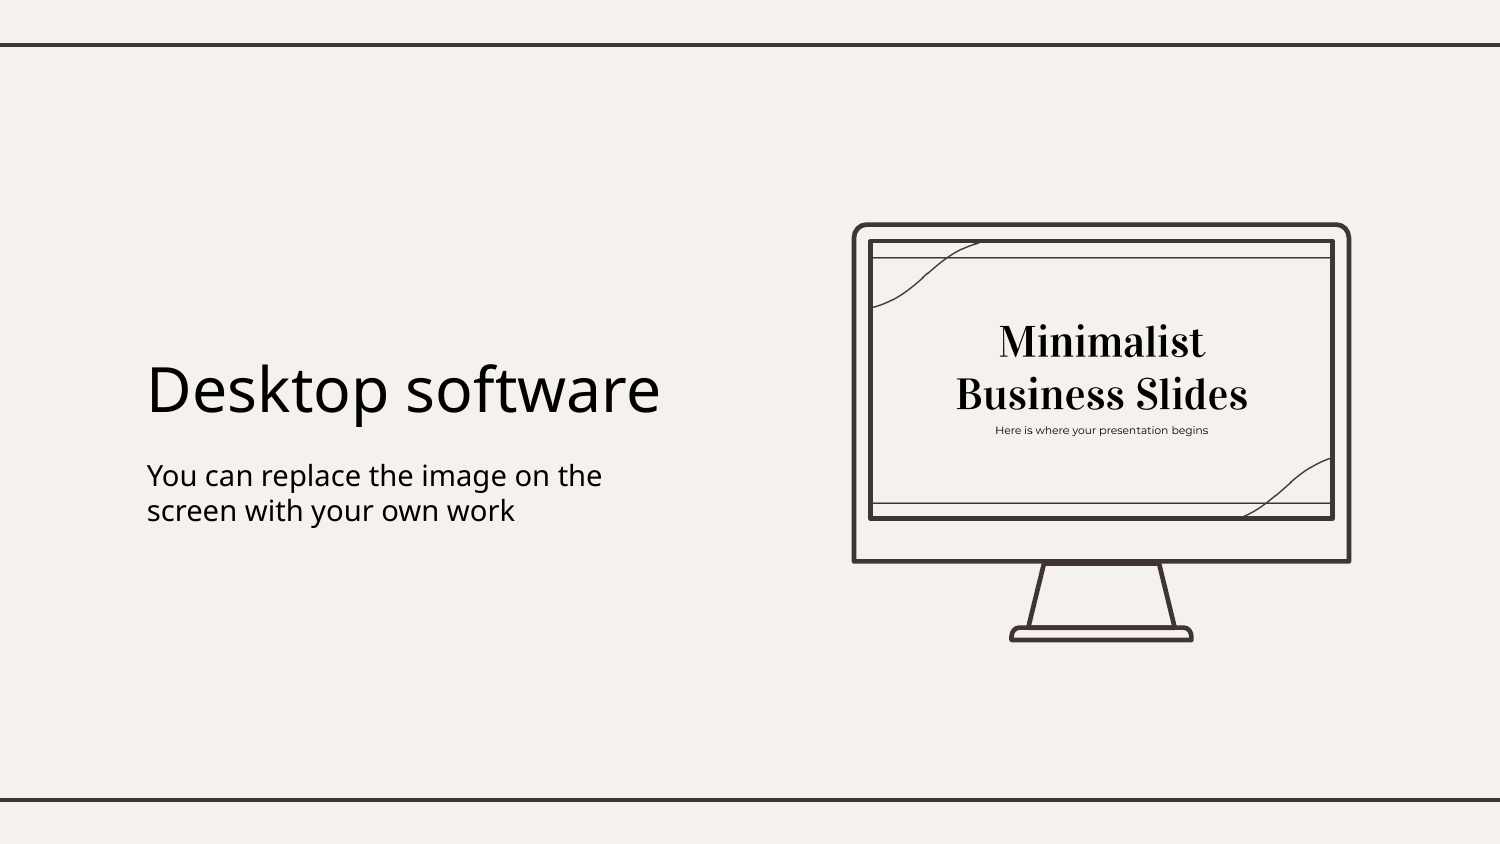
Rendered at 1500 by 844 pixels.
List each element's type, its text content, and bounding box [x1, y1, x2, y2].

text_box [853, 224, 1350, 641]
subtitle You can replace the image on the screen with your own work [131, 441, 651, 534]
picture [872, 243, 1331, 517]
title Desktop software [131, 332, 803, 443]
